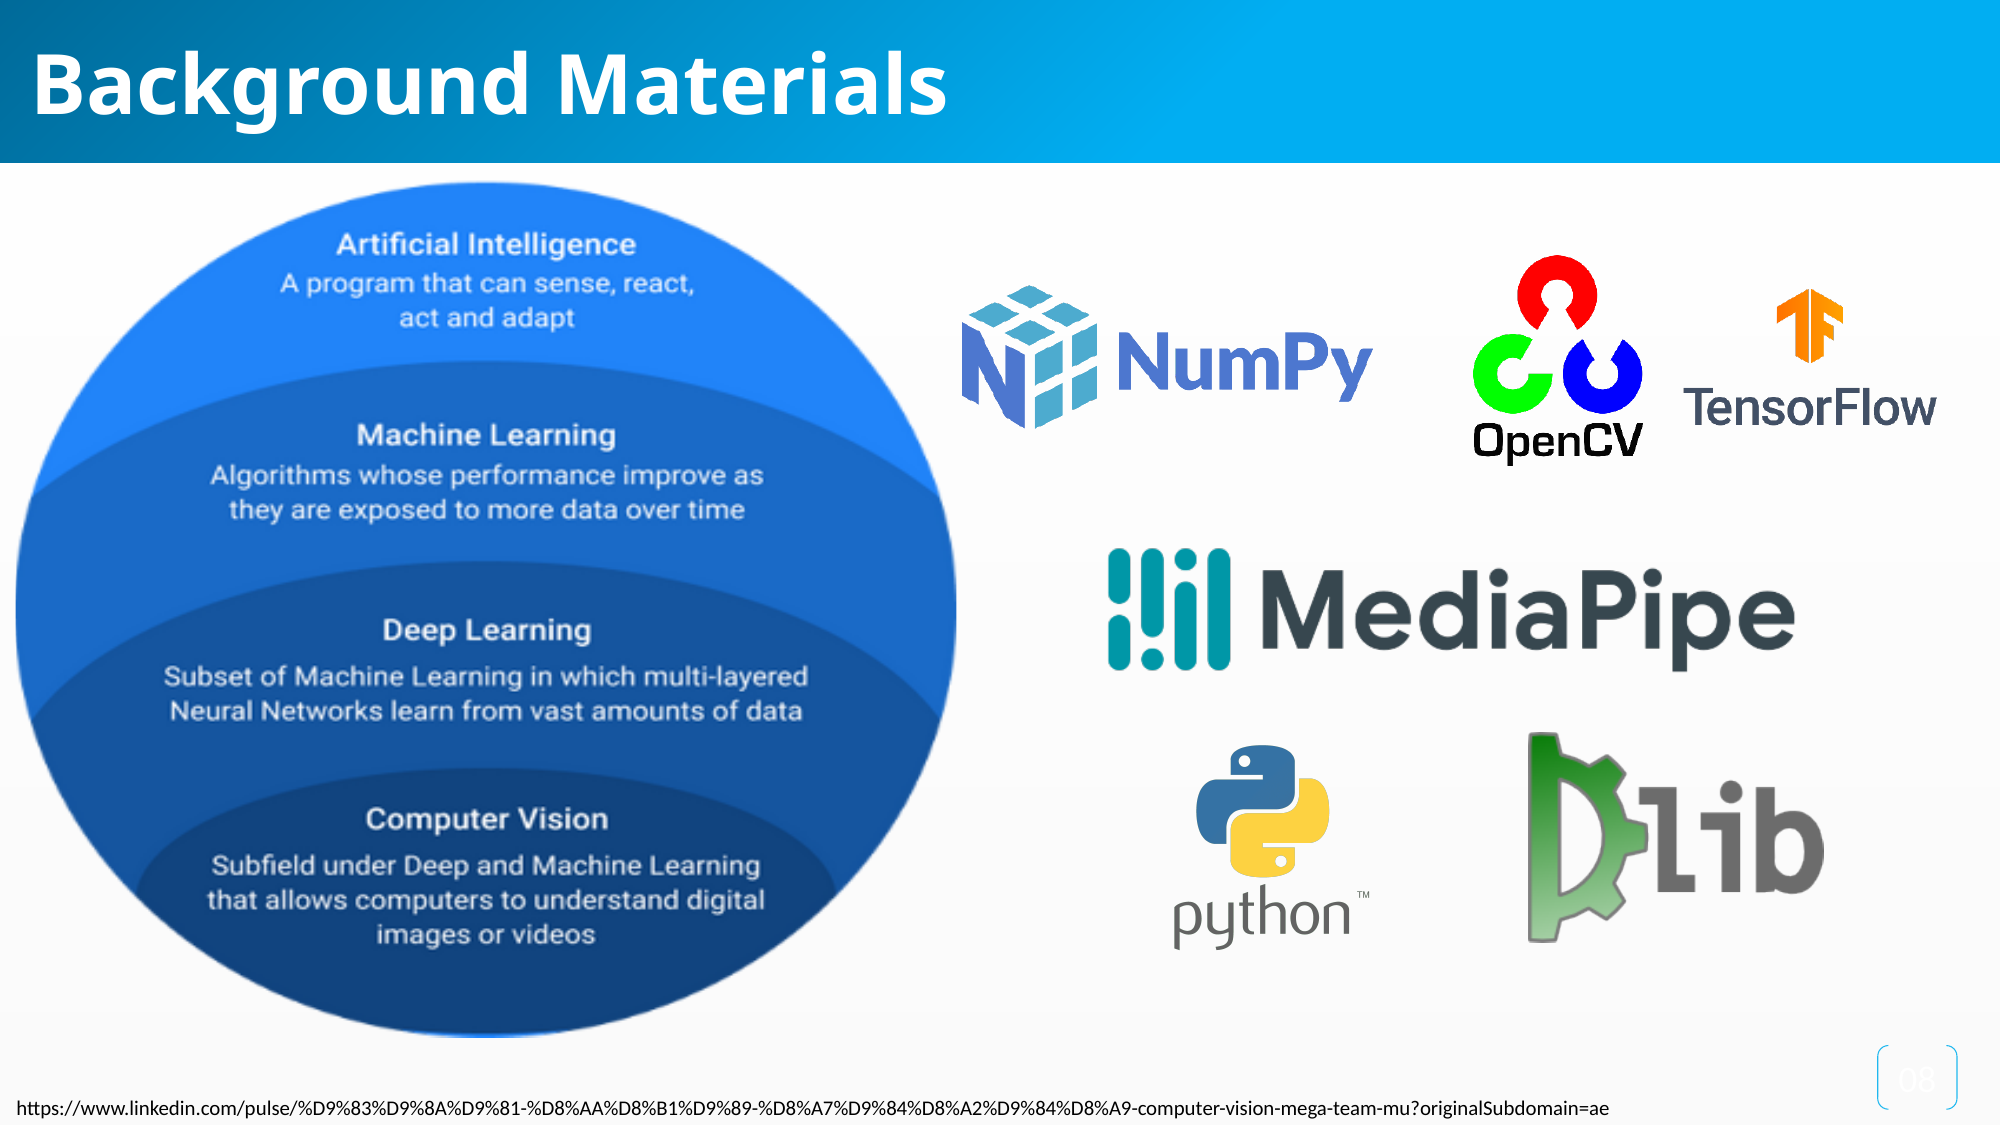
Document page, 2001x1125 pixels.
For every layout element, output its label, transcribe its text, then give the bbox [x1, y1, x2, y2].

text_box Background Materials [15, 23, 1709, 139]
text_box [0, 0, 2000, 163]
picture [1645, 251, 1974, 462]
text_box 08 [1877, 1044, 1958, 1110]
picture [1064, 504, 1839, 715]
picture [1528, 732, 1824, 943]
picture [15, 164, 1401, 1038]
picture [1075, 743, 1450, 954]
text_box https://www.linkedin.com/pulse/%D9%83%D9%8A%D9%81-%D8%AA%D8%B1%D9%89-%D8%A7%D9%84%D8%A2%D9%84%D8%A9-computer-vision-mega-team-mu?originalSubdomain=ae [1, 1087, 1863, 1125]
picture [1472, 255, 1643, 466]
